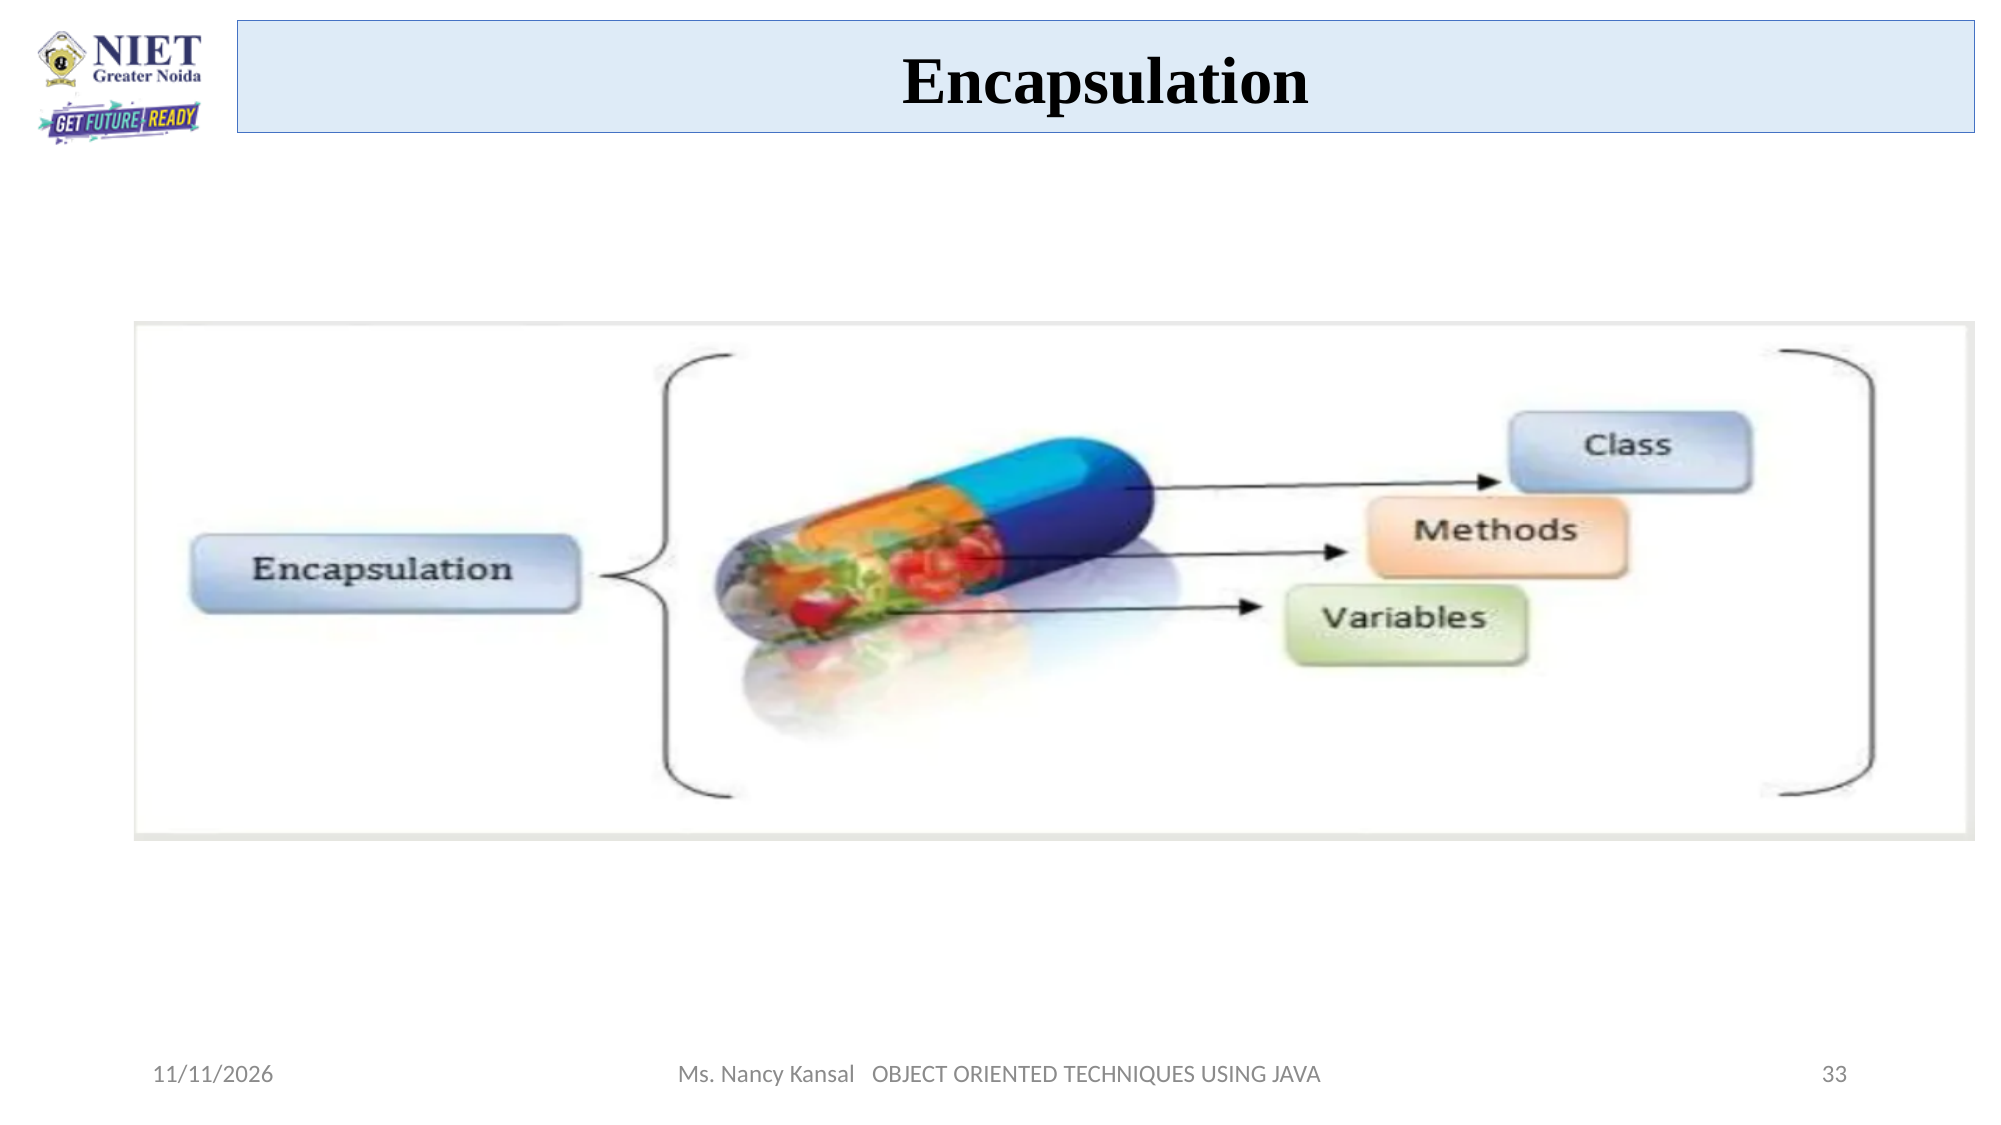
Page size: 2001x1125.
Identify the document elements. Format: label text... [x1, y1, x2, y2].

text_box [0, 20, 1975, 155]
slide_number 33 [1412, 1042, 1863, 1103]
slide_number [137, 1042, 588, 1103]
picture [133, 320, 1975, 841]
footer Ms. Nancy Kansal OBJECT ORIENTED TECHNIQUES USING JAVA [662, 1042, 1338, 1103]
